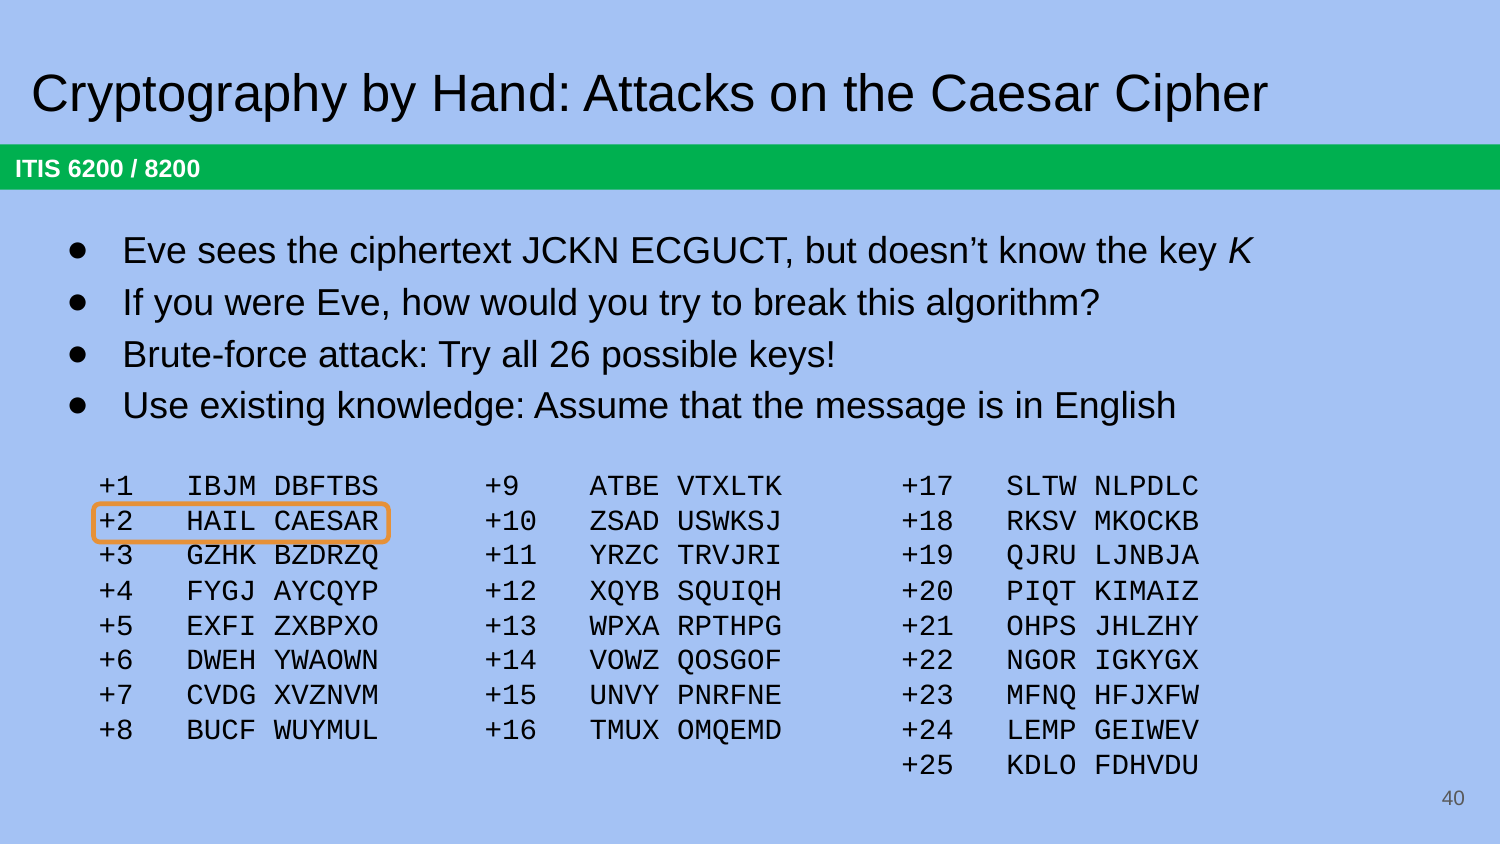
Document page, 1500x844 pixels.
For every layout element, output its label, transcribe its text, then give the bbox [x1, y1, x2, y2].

slide_number 40 [1389, 764, 1480, 830]
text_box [83, 450, 1379, 800]
list Eve sees the ciphertext JCKN ECGUCT, but doesn’t know the key K If you were Eve, how would you try to break this algorithm? Brute-force attack: Try all 26 possible keys! Use existing knowledge: Assume that the message is in English [32, 204, 1431, 710]
title Cryptography by Hand: Attacks on the Caesar Cipher [16, 44, 1415, 139]
